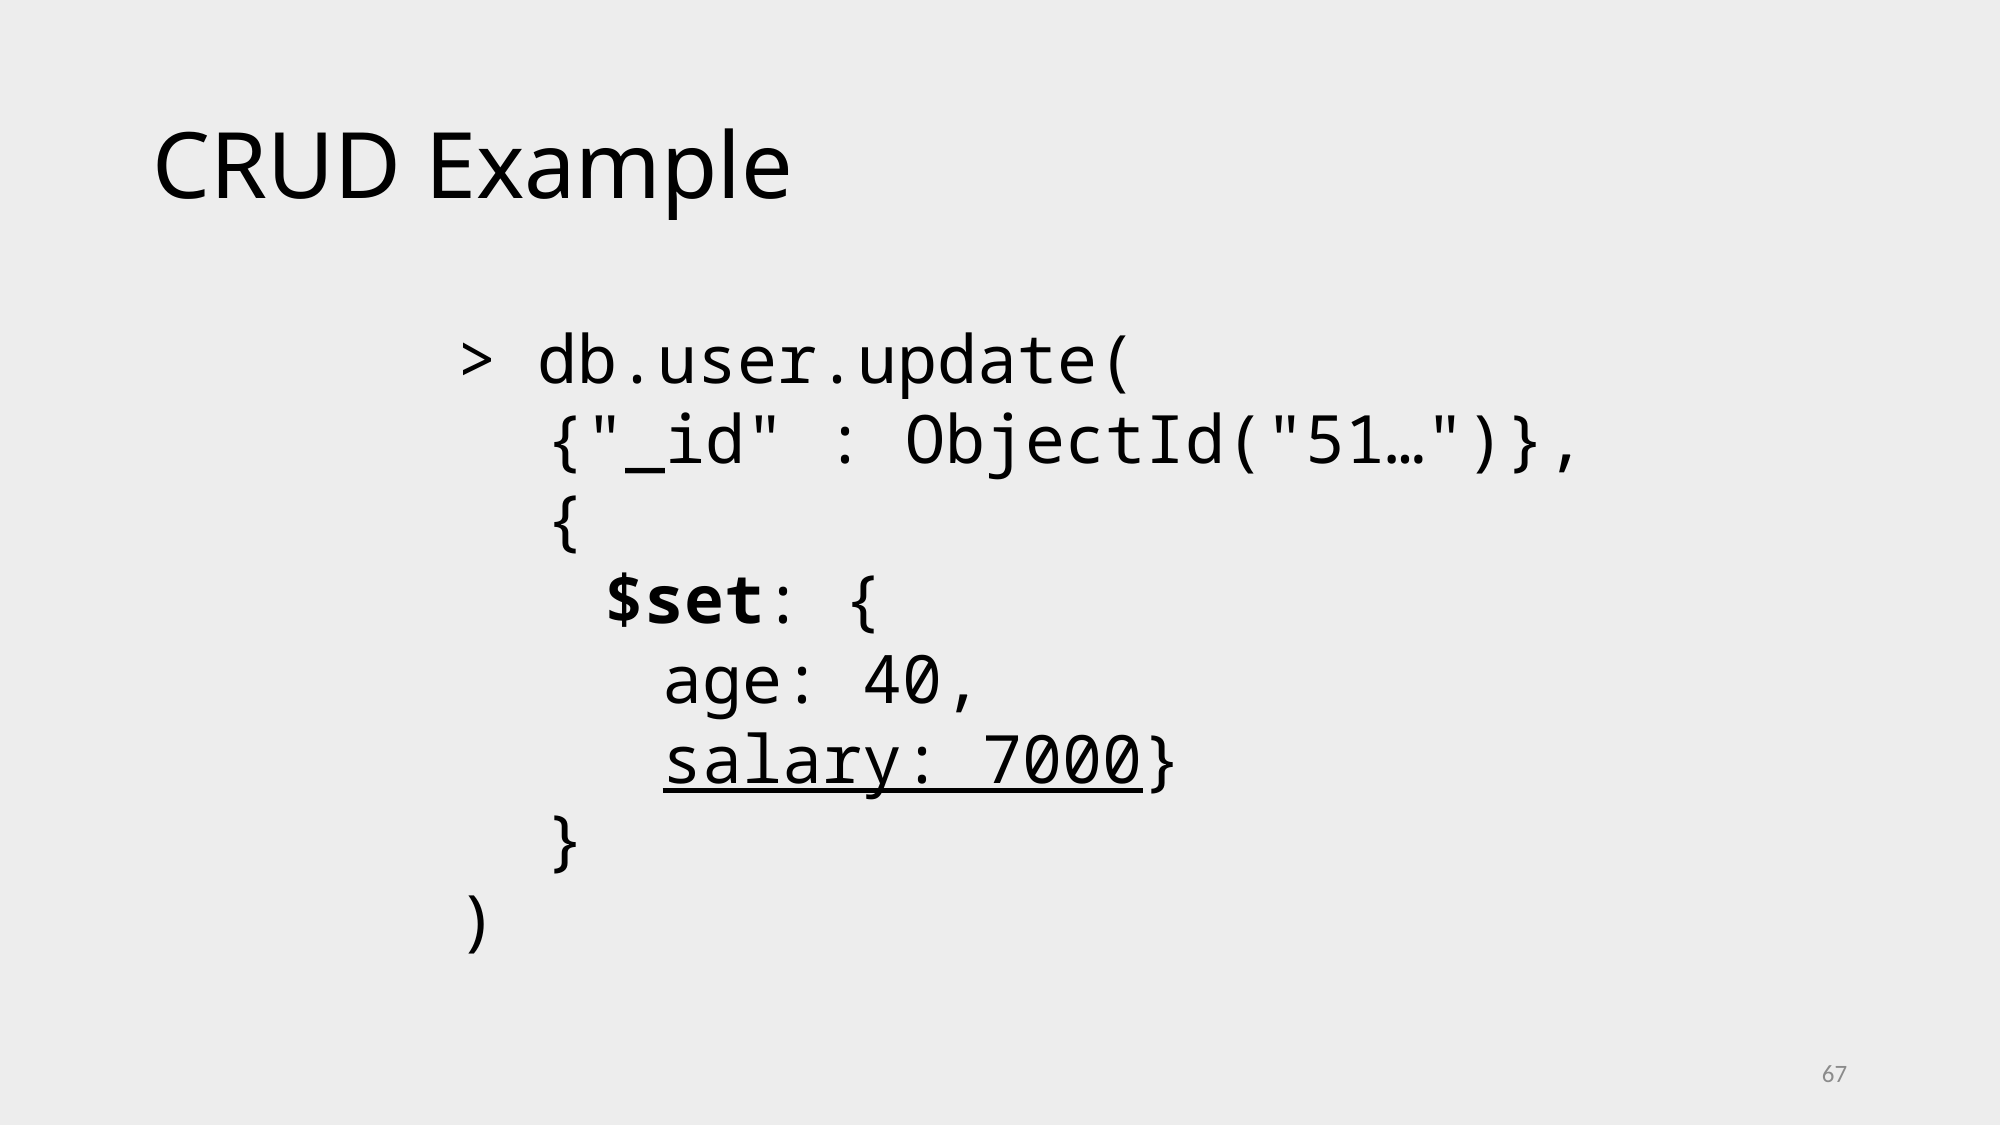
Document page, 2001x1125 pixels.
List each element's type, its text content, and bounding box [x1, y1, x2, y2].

text_box > db.user.update( {"_id" : ObjectId("51…")}, { $set: { age: 40, salary: 7000} } ) [398, 197, 1652, 1076]
slide_number 67 [1412, 1042, 1863, 1103]
title CRUD Example [137, 59, 1863, 278]
